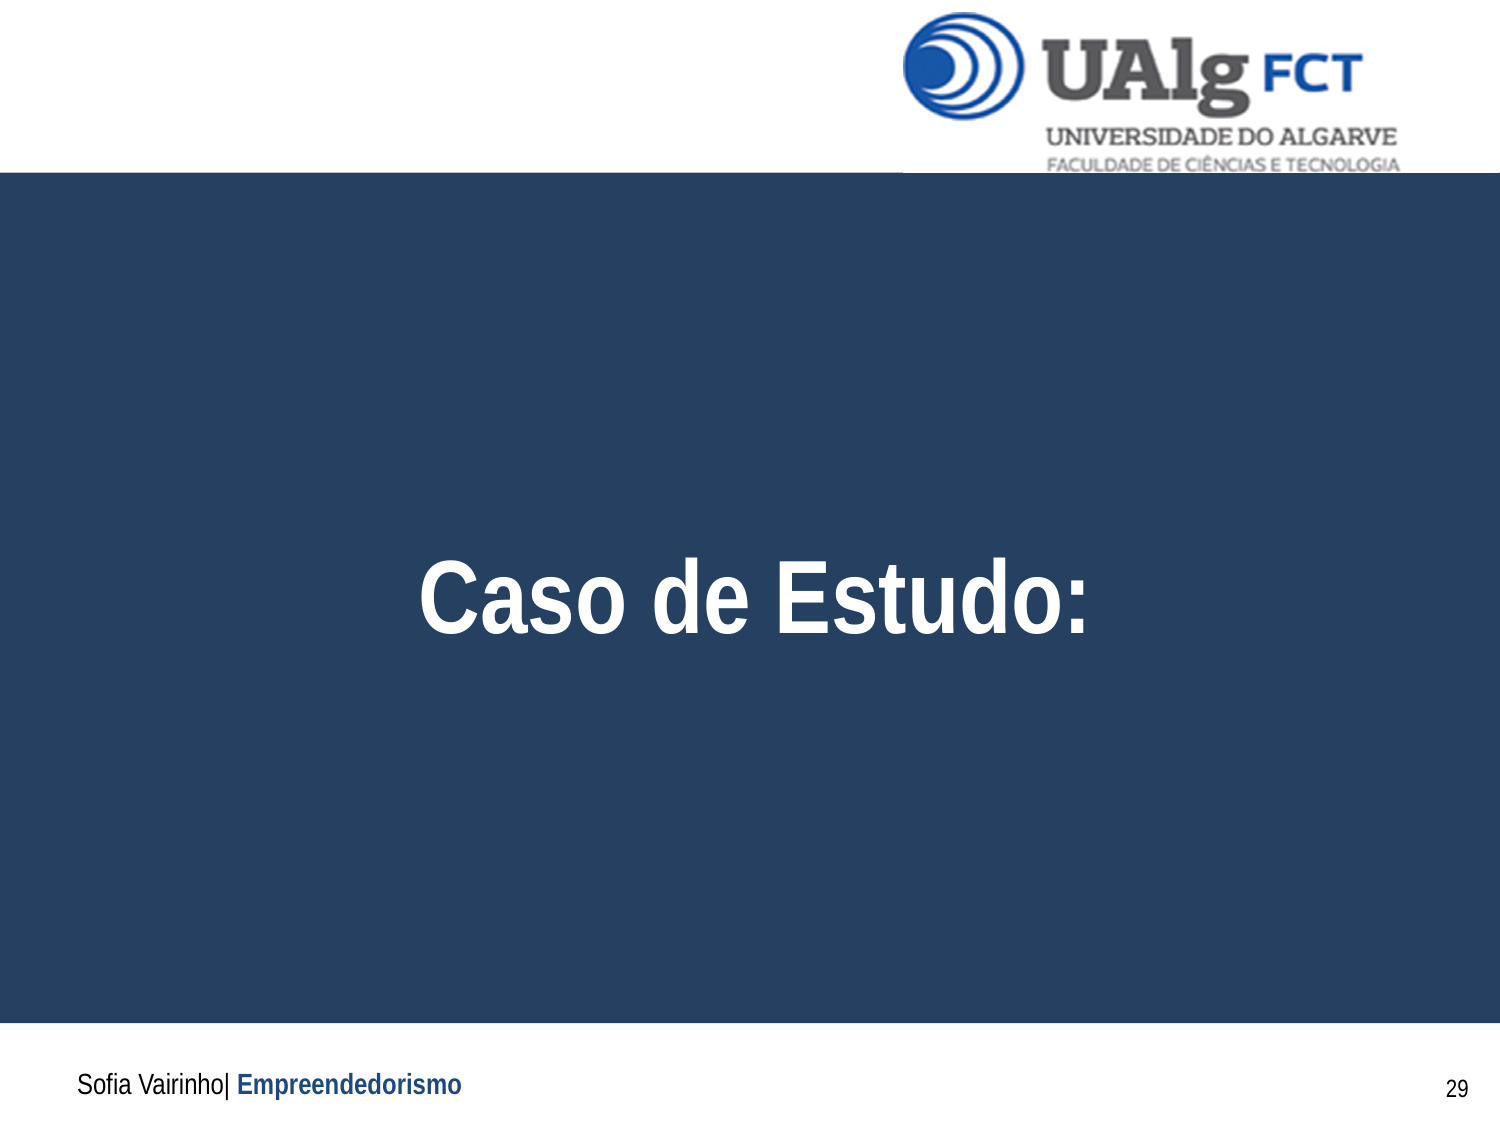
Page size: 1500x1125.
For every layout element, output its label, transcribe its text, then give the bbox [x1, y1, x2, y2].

text_box [0, 171, 1500, 1025]
picture [902, 11, 1500, 173]
text_box Sofia Vairinho| Empreendedorismo [39, 1057, 500, 1117]
slide_number 29 [1133, 1057, 1484, 1118]
text_box Caso de Estudo: [41, 521, 1471, 732]
